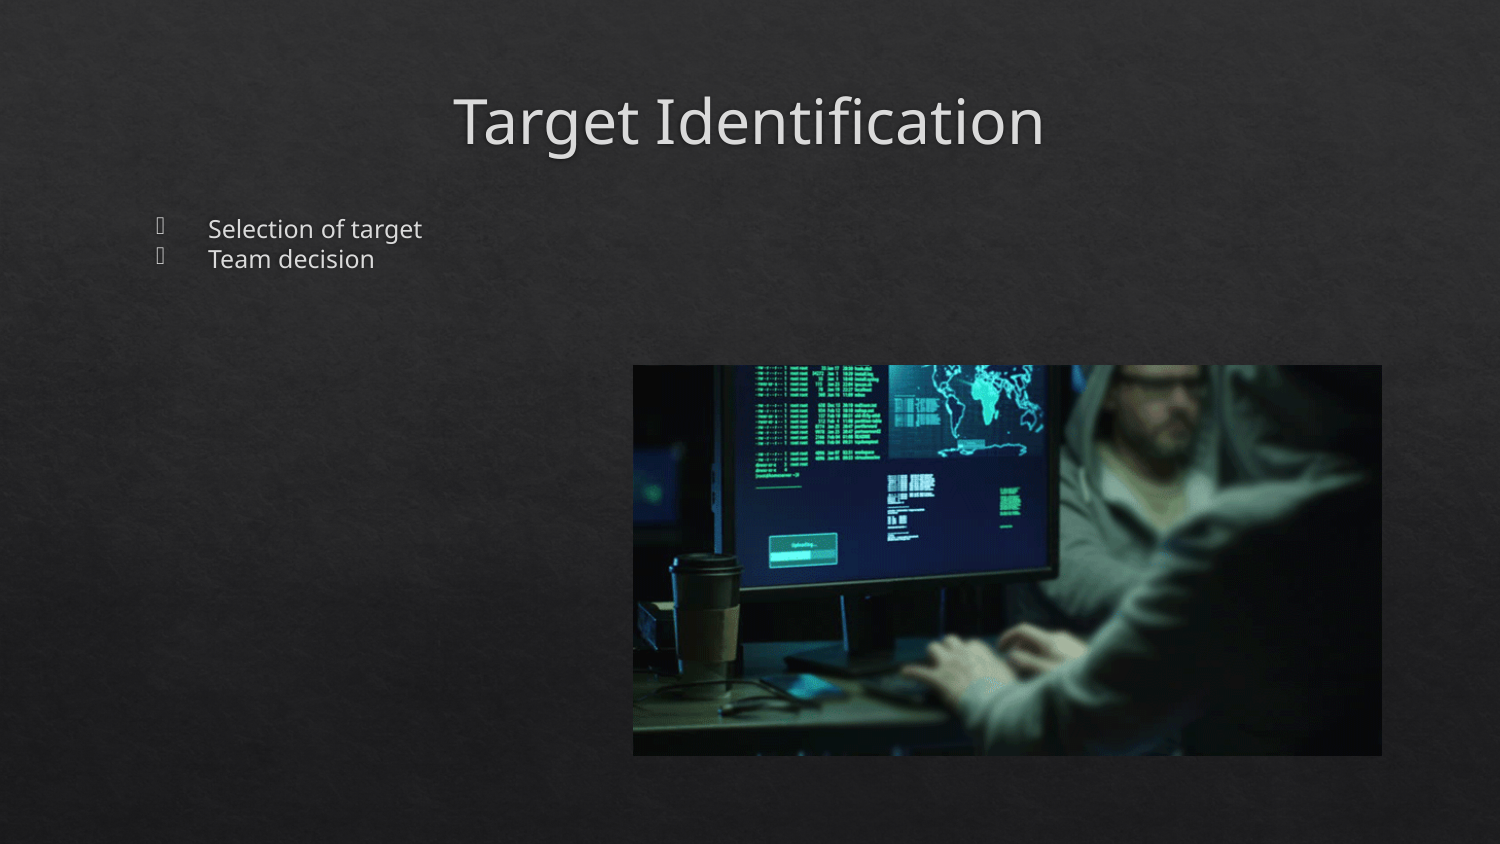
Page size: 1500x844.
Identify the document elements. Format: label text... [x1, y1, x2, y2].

list Selection of target Team decision [118, 198, 1382, 756]
picture [632, 364, 1383, 757]
title Target Identification [118, 72, 1382, 167]
